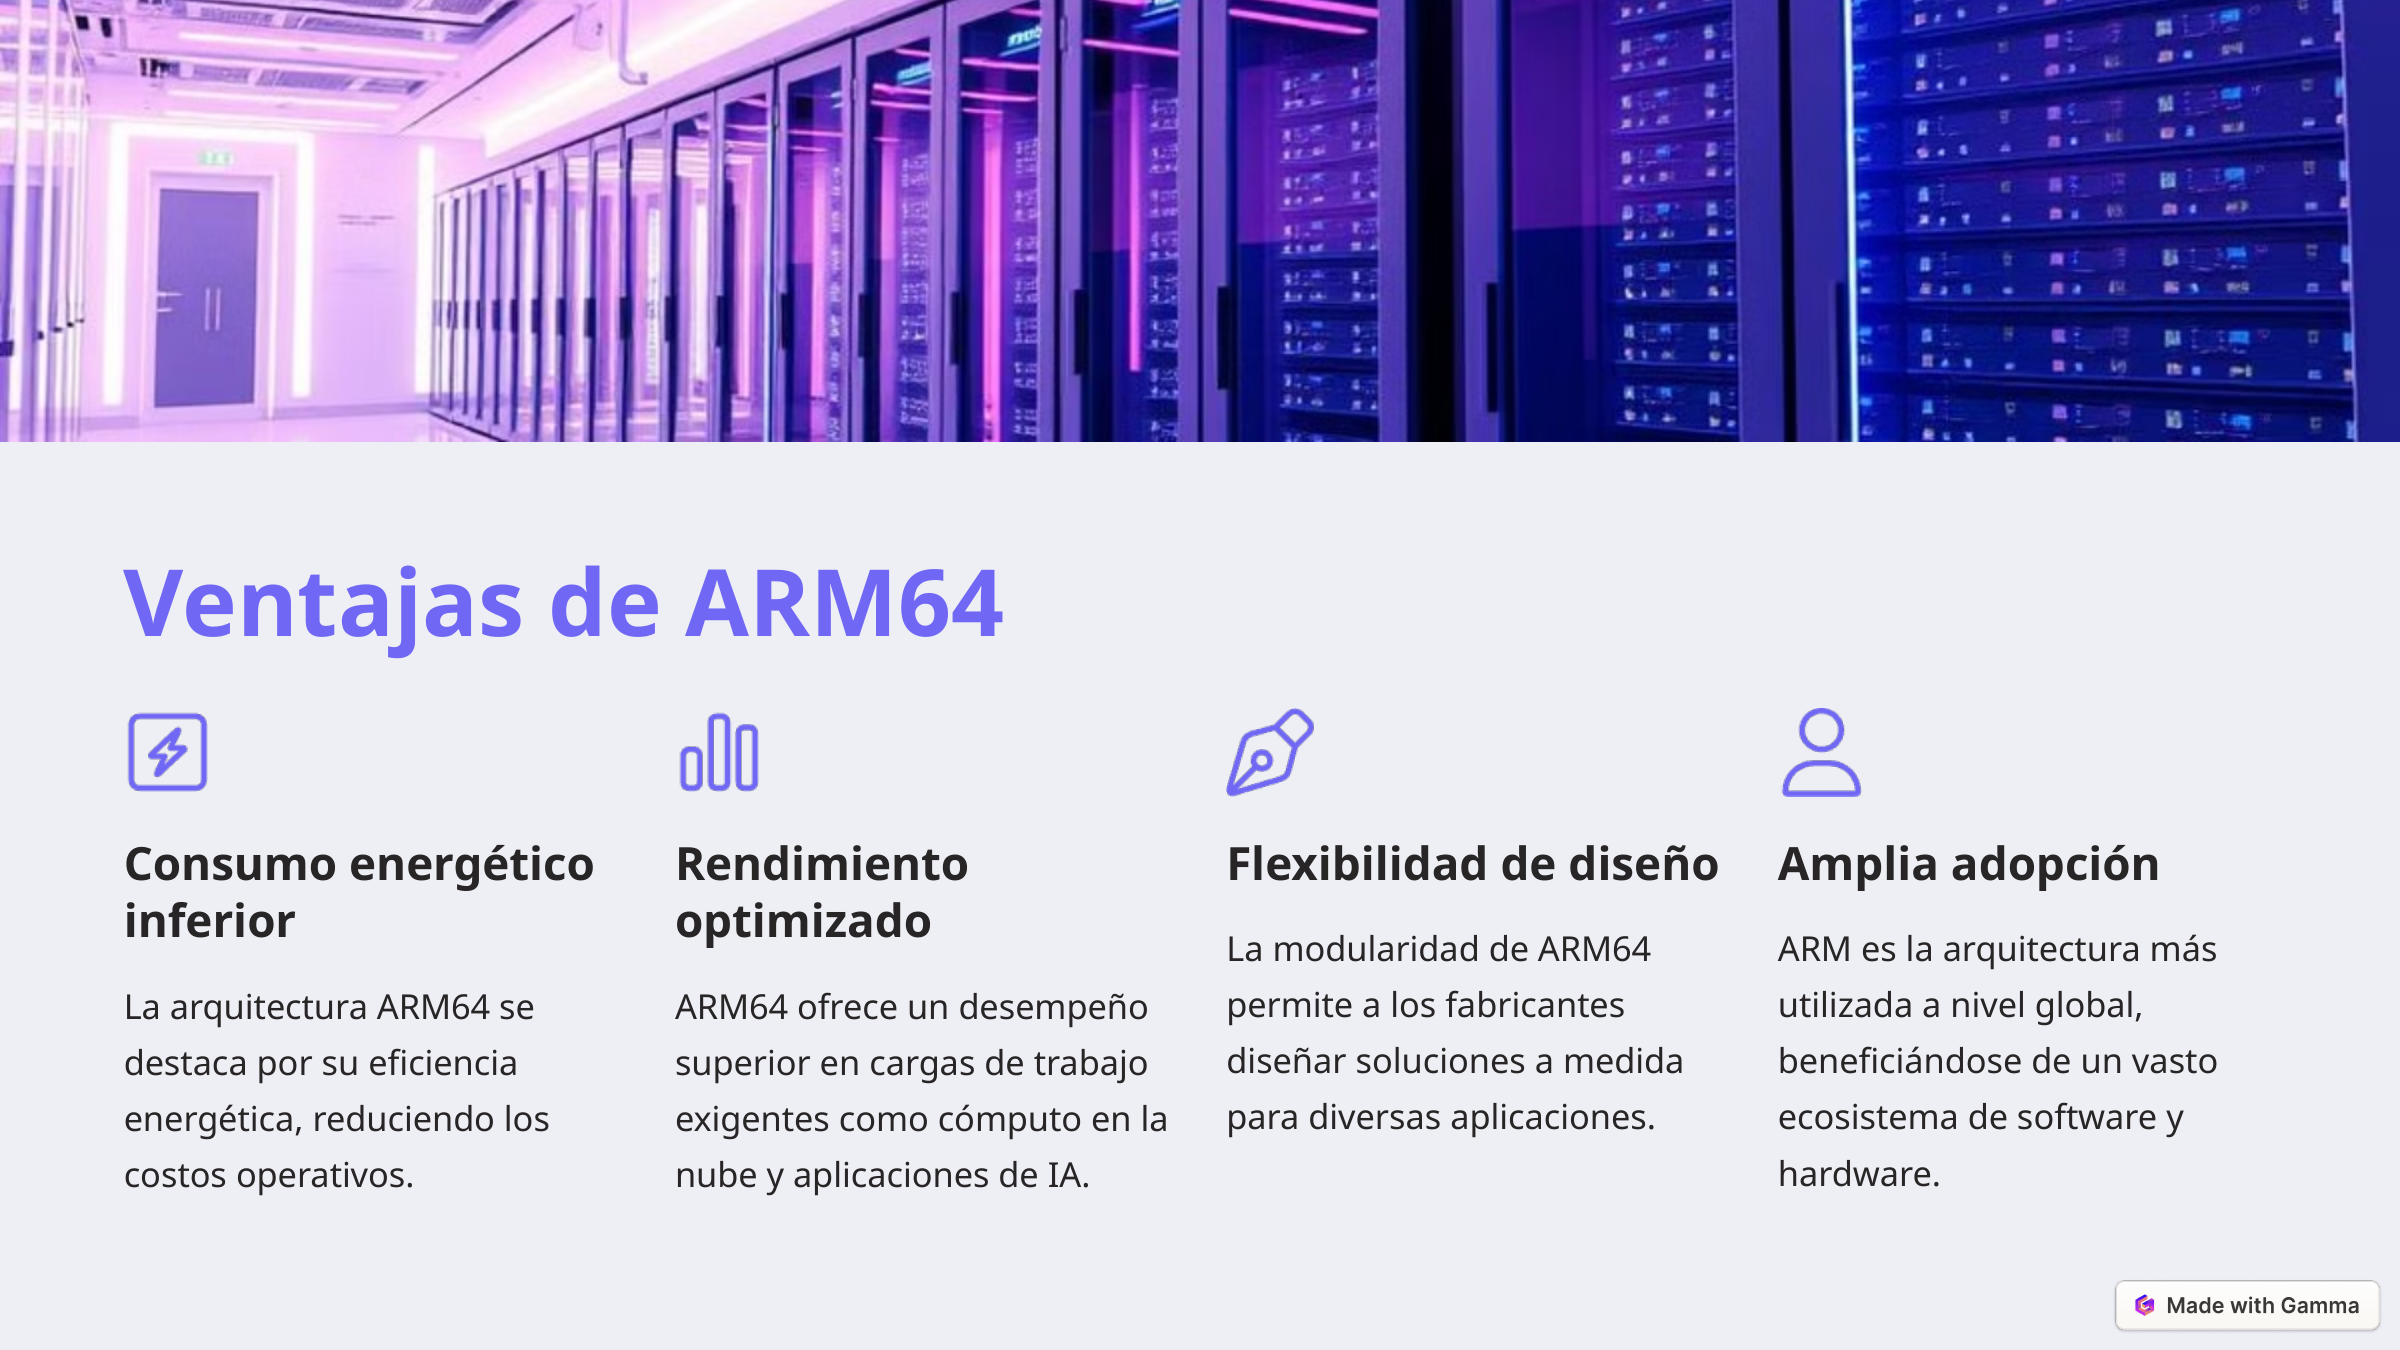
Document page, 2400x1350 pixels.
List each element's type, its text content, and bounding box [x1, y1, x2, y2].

text_box Rendimiento optimizado [675, 832, 1174, 949]
text_box ARM es la arquitectura más utilizada a nivel global, beneficiándose de un vasto ecosistema de software y hardware. [1777, 911, 2277, 1195]
text_box La modularidad de ARM64 permite a los fabricantes diseñar soluciones a medida para diversas aplicaciones. [1226, 911, 1725, 1195]
picture [2106, 1271, 2389, 1339]
text_box Amplia adopción [1777, 832, 2243, 891]
text_box Consumo energético inferior [123, 832, 623, 949]
picture [675, 708, 764, 797]
text_box Flexibilidad de diseño [1226, 832, 1692, 891]
picture [1777, 708, 1867, 797]
text_box ARM64 ofrece un desempeño superior en cargas de trabajo exigentes como cómputo en la nube y aplicaciones de IA. [675, 969, 1174, 1253]
text_box La arquitectura ARM64 se destaca por su eficiencia energética, reduciendo los costos operativos. [123, 969, 623, 1196]
picture [1226, 708, 1315, 797]
picture [123, 708, 213, 797]
text_box Ventajas de ARM64 [123, 539, 1054, 656]
picture [0, 0, 2400, 442]
